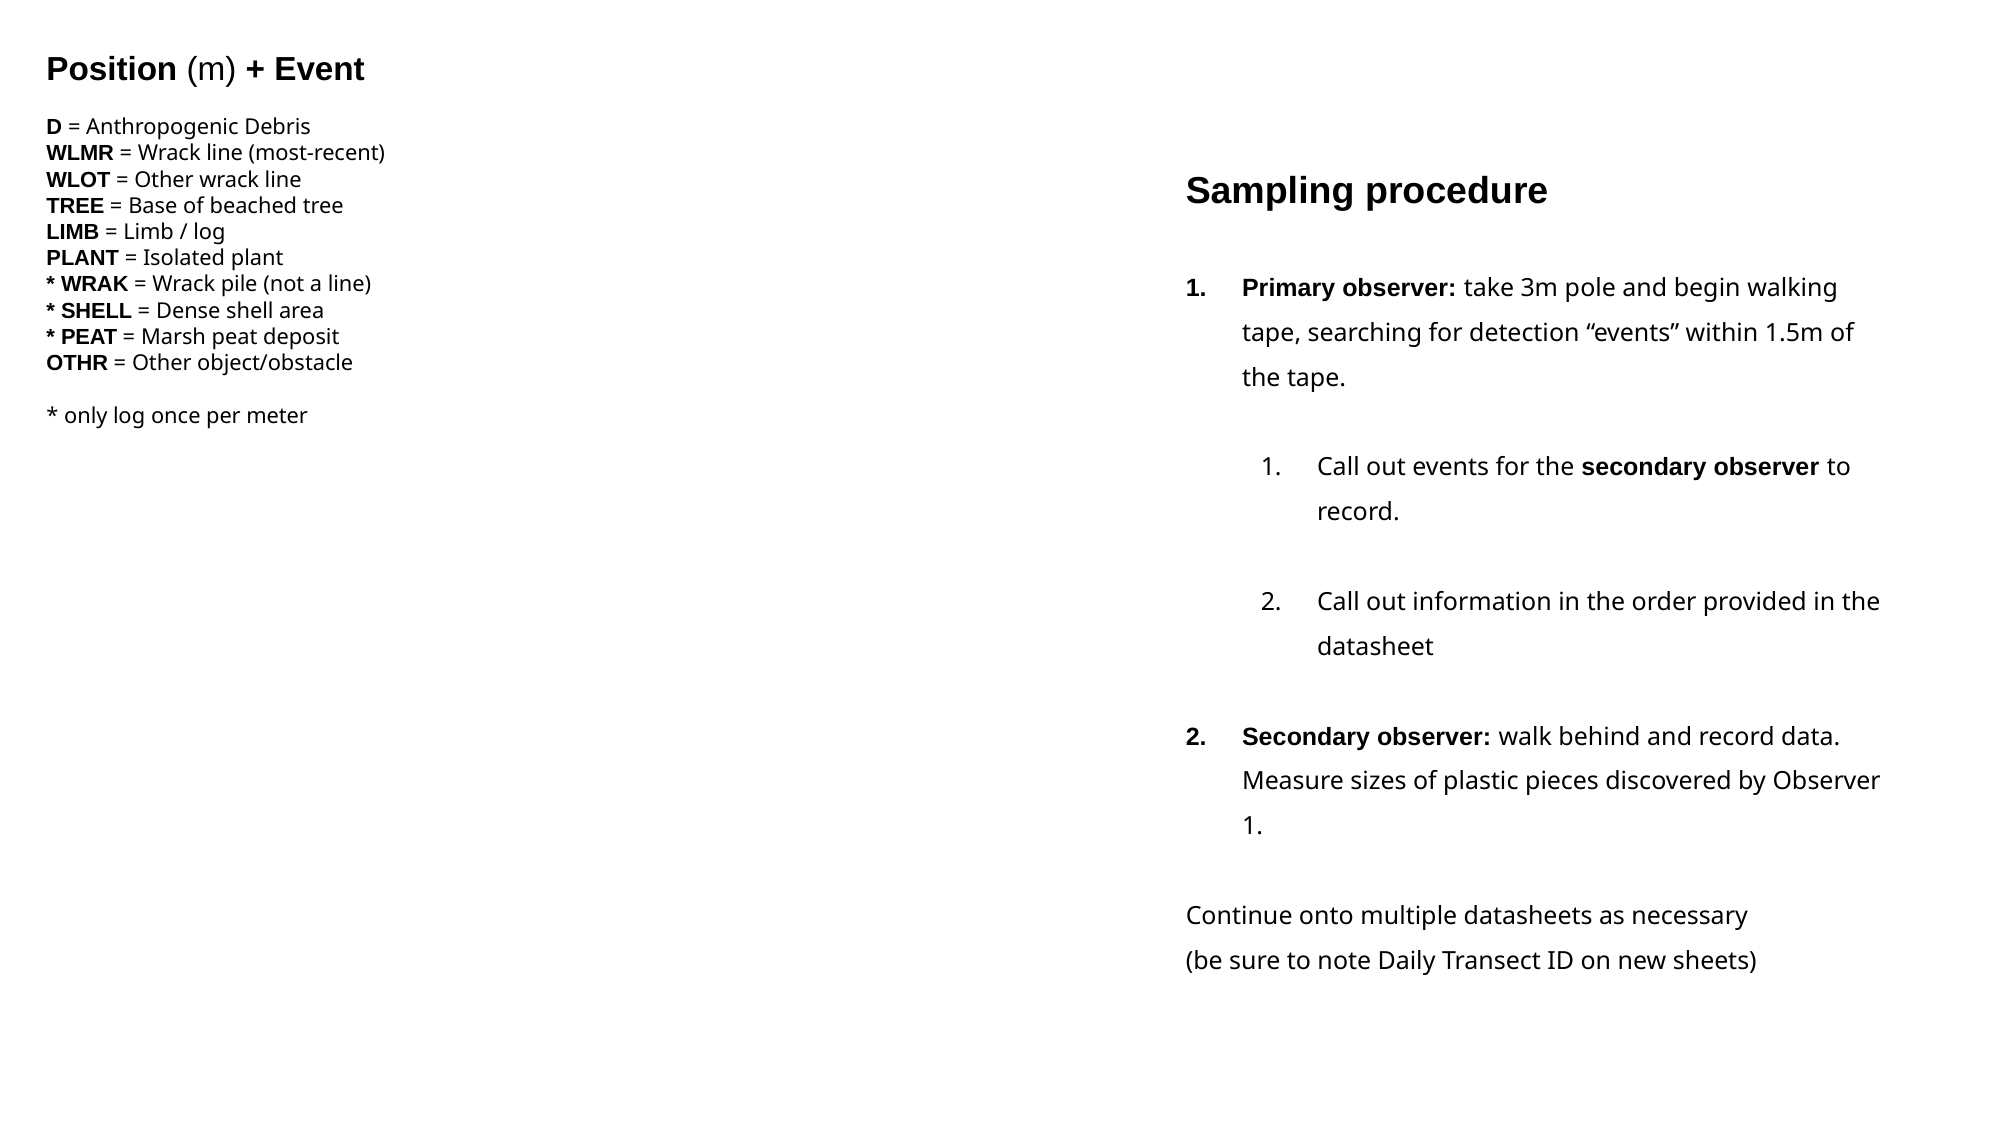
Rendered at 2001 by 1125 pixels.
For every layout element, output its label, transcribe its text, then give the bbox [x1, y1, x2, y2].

text_box Sampling procedure Primary observer: take 3m pole and begin walking tape, searching for detection “events” within 1.5m of the tape. Call out events for the secondary observer to record. Call out information in the order provided in the datasheet Secondary observer: walk behind and record data. Measure sizes of plastic pieces discovered by Observer 1. Continue onto multiple datasheets as necessary (be sure to note Daily Transect ID on new sheets) [1171, 136, 1909, 982]
text_box Position (m) + Event D = Anthropogenic Debris WLMR = Wrack line (most-recent) WLOT = Other wrack line TREE = Base of beached tree LIMB = Limb / log PLANT = Isolated plant * WRAK = Wrack pile (not a line) * SHELL = Dense shell area * PEAT = Marsh peat deposit OTHR = Other object/obstacle * only log once per meter [31, 39, 421, 435]
